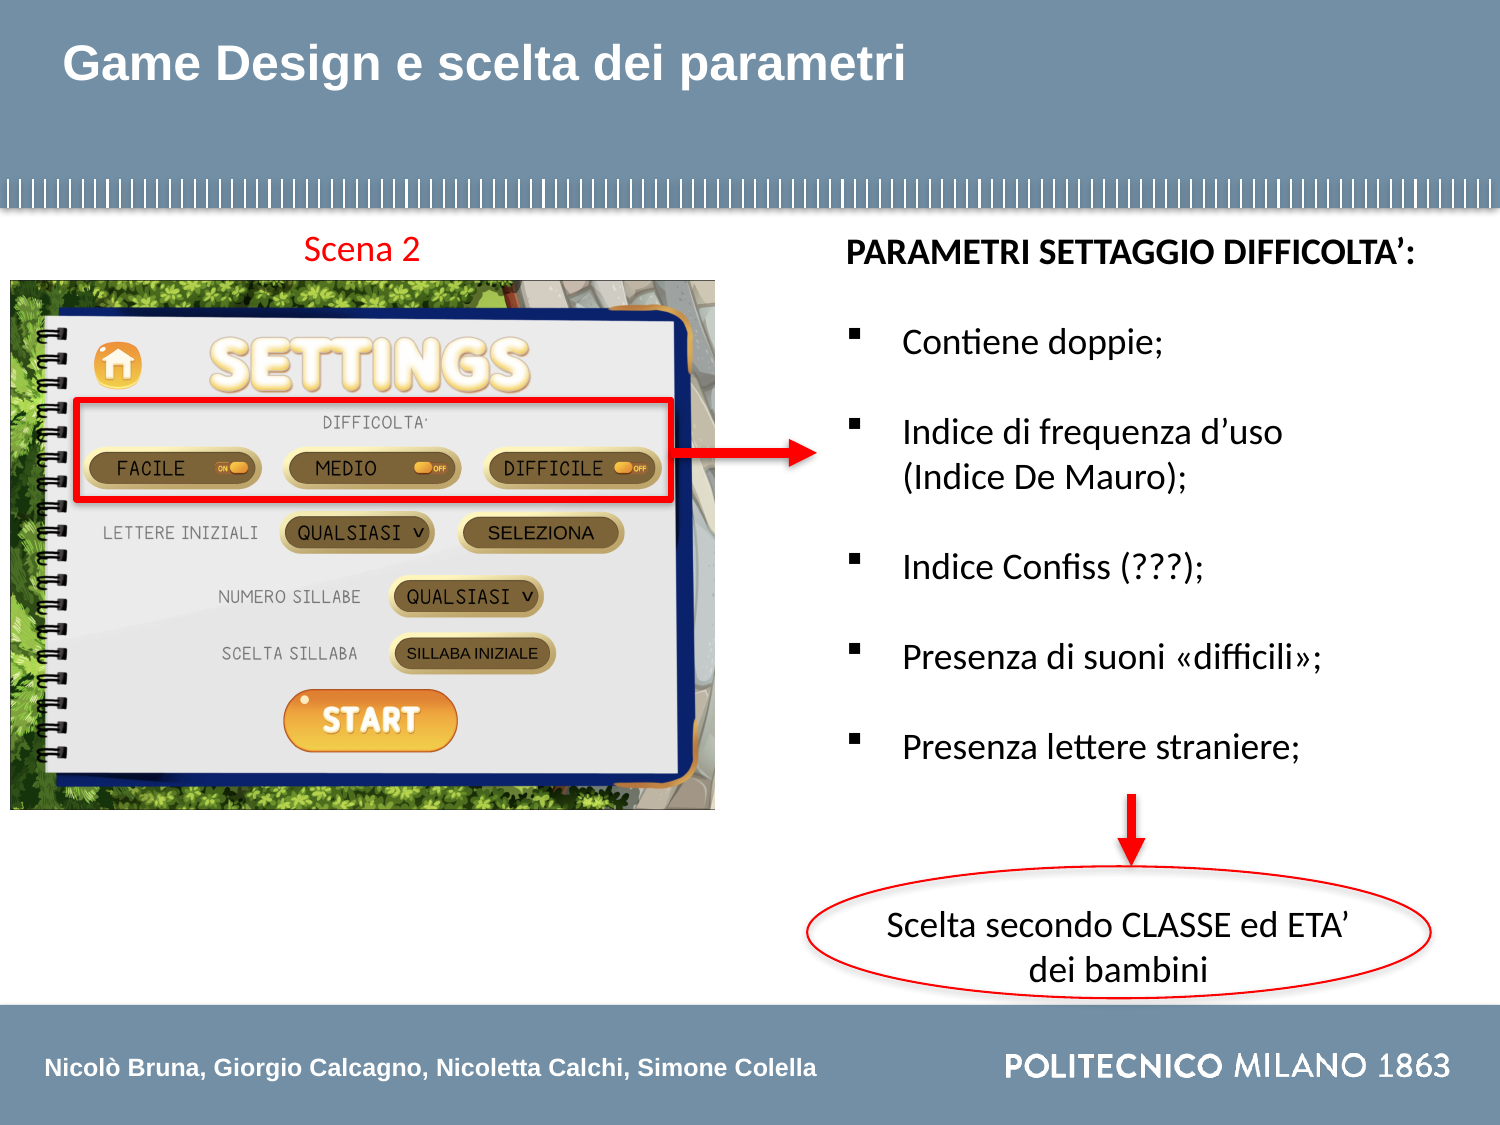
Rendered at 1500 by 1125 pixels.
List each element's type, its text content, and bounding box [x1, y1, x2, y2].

picture [999, 1041, 1456, 1089]
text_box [9, 216, 715, 810]
text_box PARAMETRI SETTAGGIO DIFFICOLTA’: Contiene doppie; Indice di frequenza d’uso (Indice De Mauro); Indice Confiss (???); Presenza di suoni «difficili»; Presenza lettere straniere; [831, 219, 1455, 864]
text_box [806, 866, 1431, 999]
title Game Design e scelta dei parametri [47, 22, 1455, 161]
